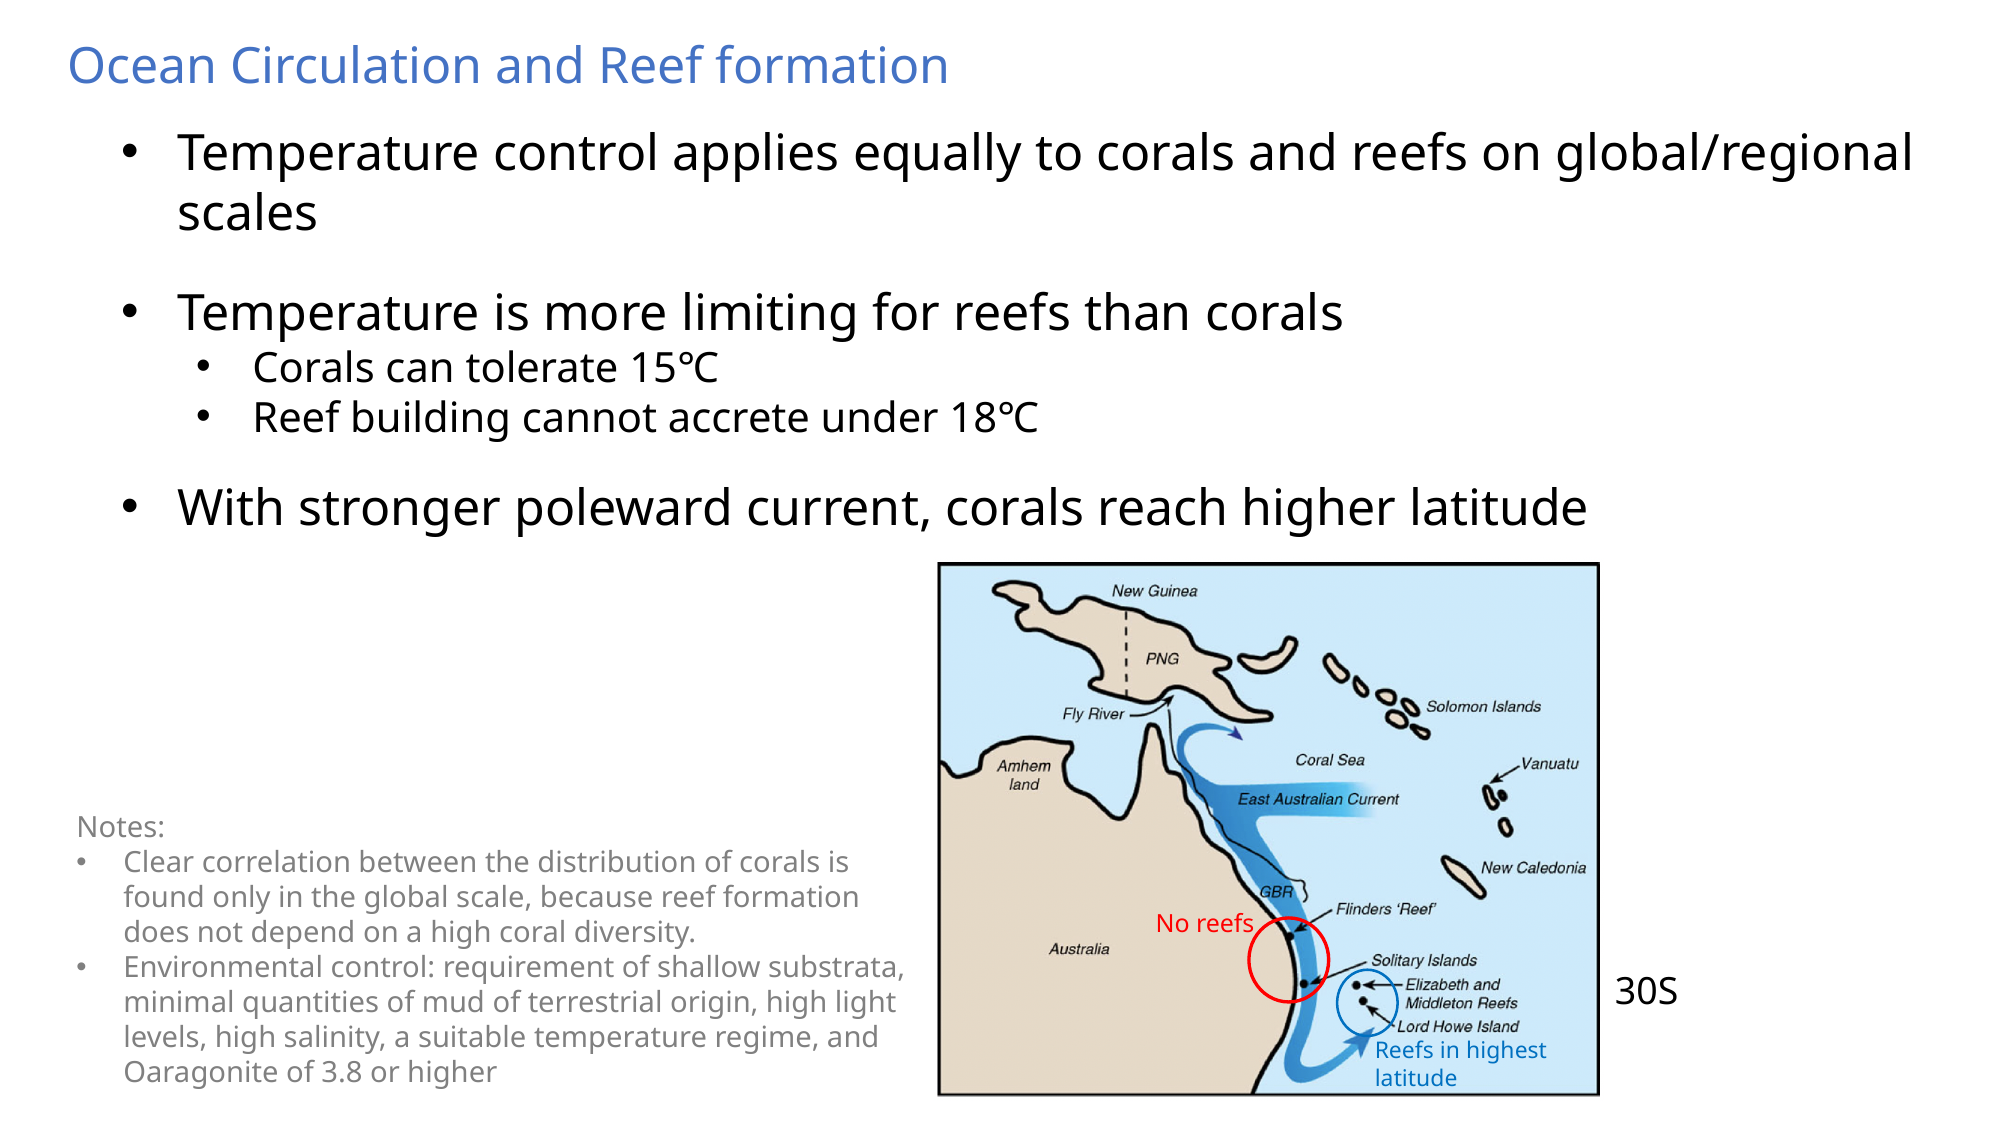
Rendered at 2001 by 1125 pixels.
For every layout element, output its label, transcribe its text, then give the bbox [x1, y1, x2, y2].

text_box Ocean Circulation and Reef formation [52, 25, 967, 101]
text_box Notes: Clear correlation between the distribution of corals is found only in the global scale, because reef formation does not depend on a high coral diversity. Environmental control: requirement of shallow substrata, minimal quantities of mud of terrestrial origin, high light levels, high salinity, a suitable temperature regime, and Oaragonite of 3.8 or higher [61, 801, 933, 1096]
picture [933, 557, 1604, 1101]
text_box 30S [1604, 959, 1694, 1020]
text_box Temperature control applies equally to corals and reefs on global/regional scales Temperature is more limiting for reefs than corals Corals can tolerate 15℃ Reef building cannot accrete under 18℃ With stronger poleward current, corals reach higher latitude [106, 113, 1937, 543]
